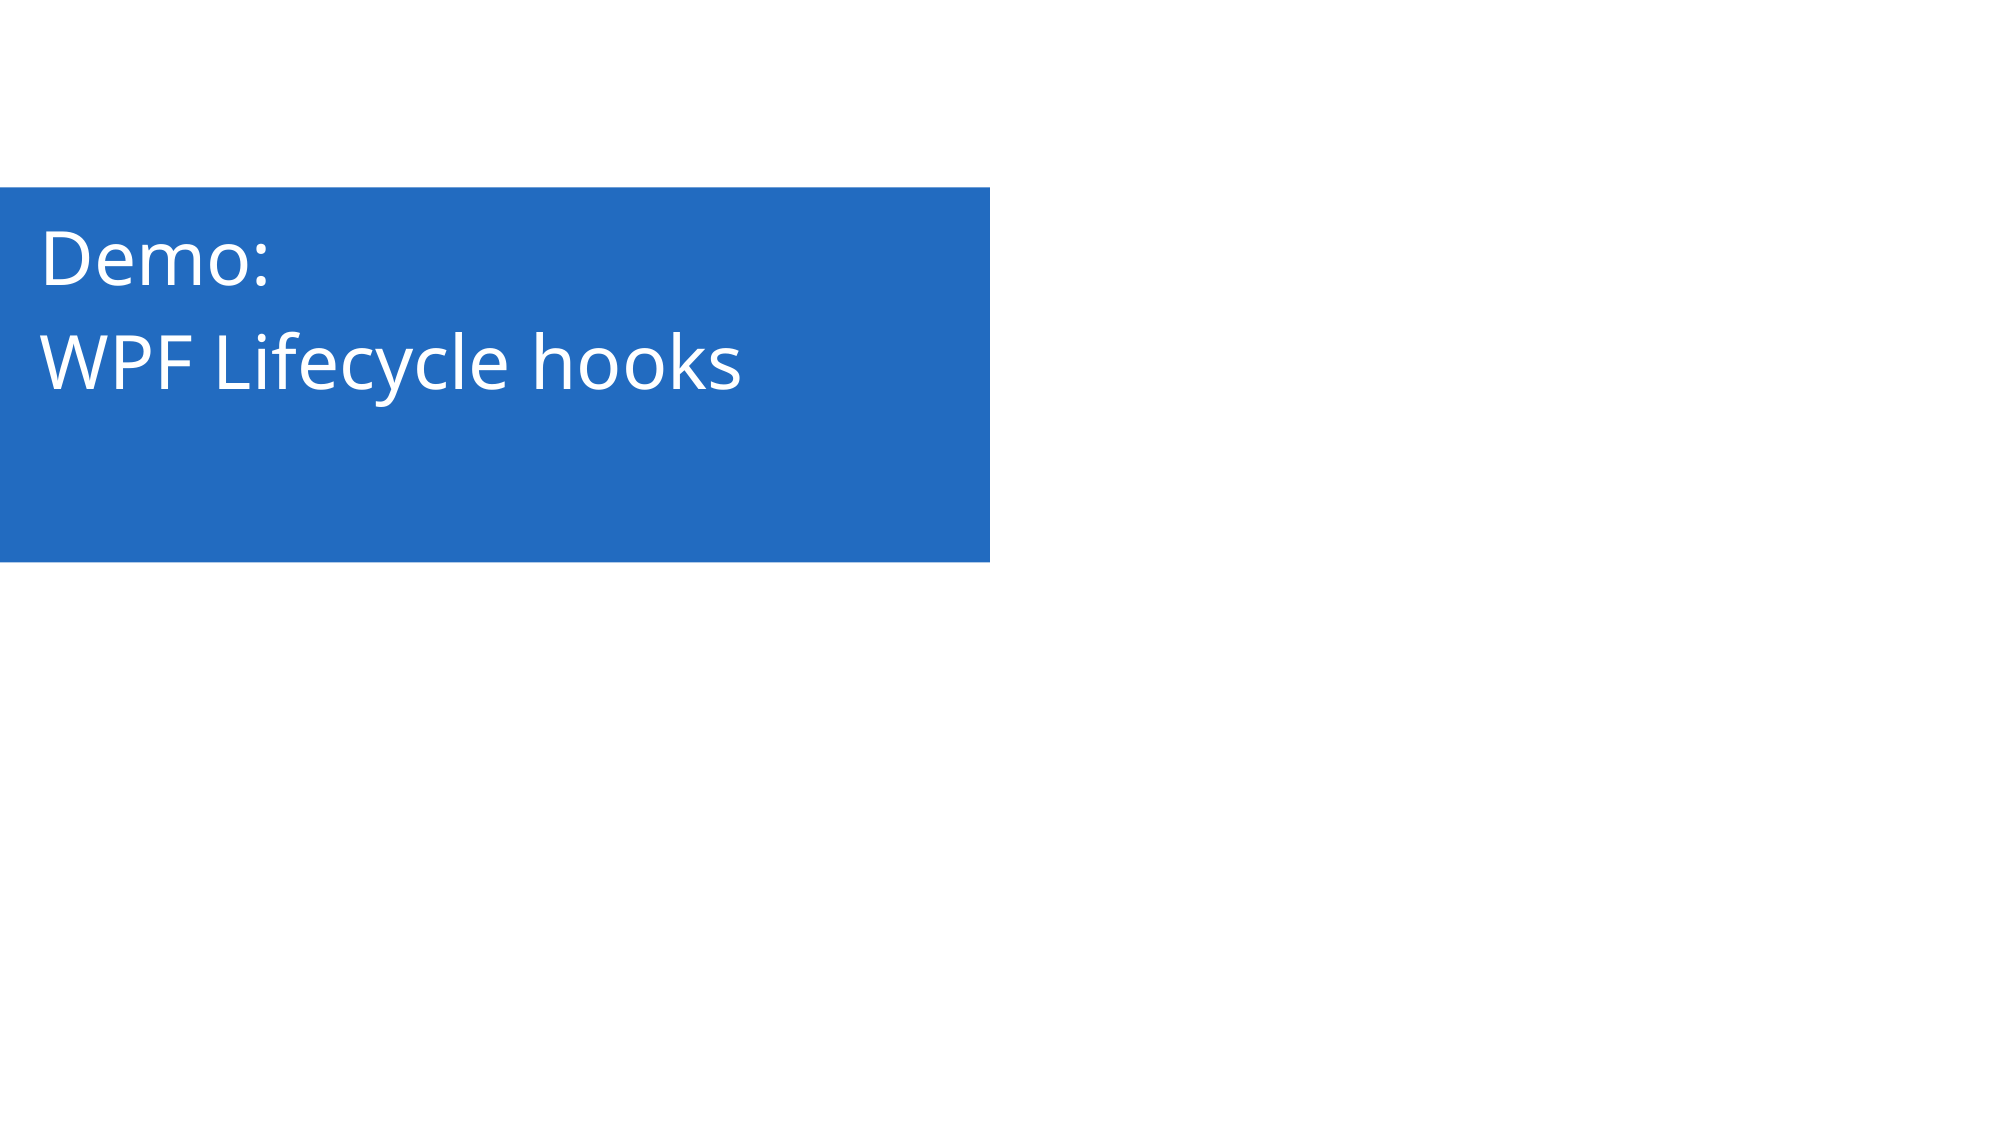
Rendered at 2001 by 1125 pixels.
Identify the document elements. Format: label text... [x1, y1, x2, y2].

list Demo: WPF Lifecycle hooks [0, 187, 990, 563]
